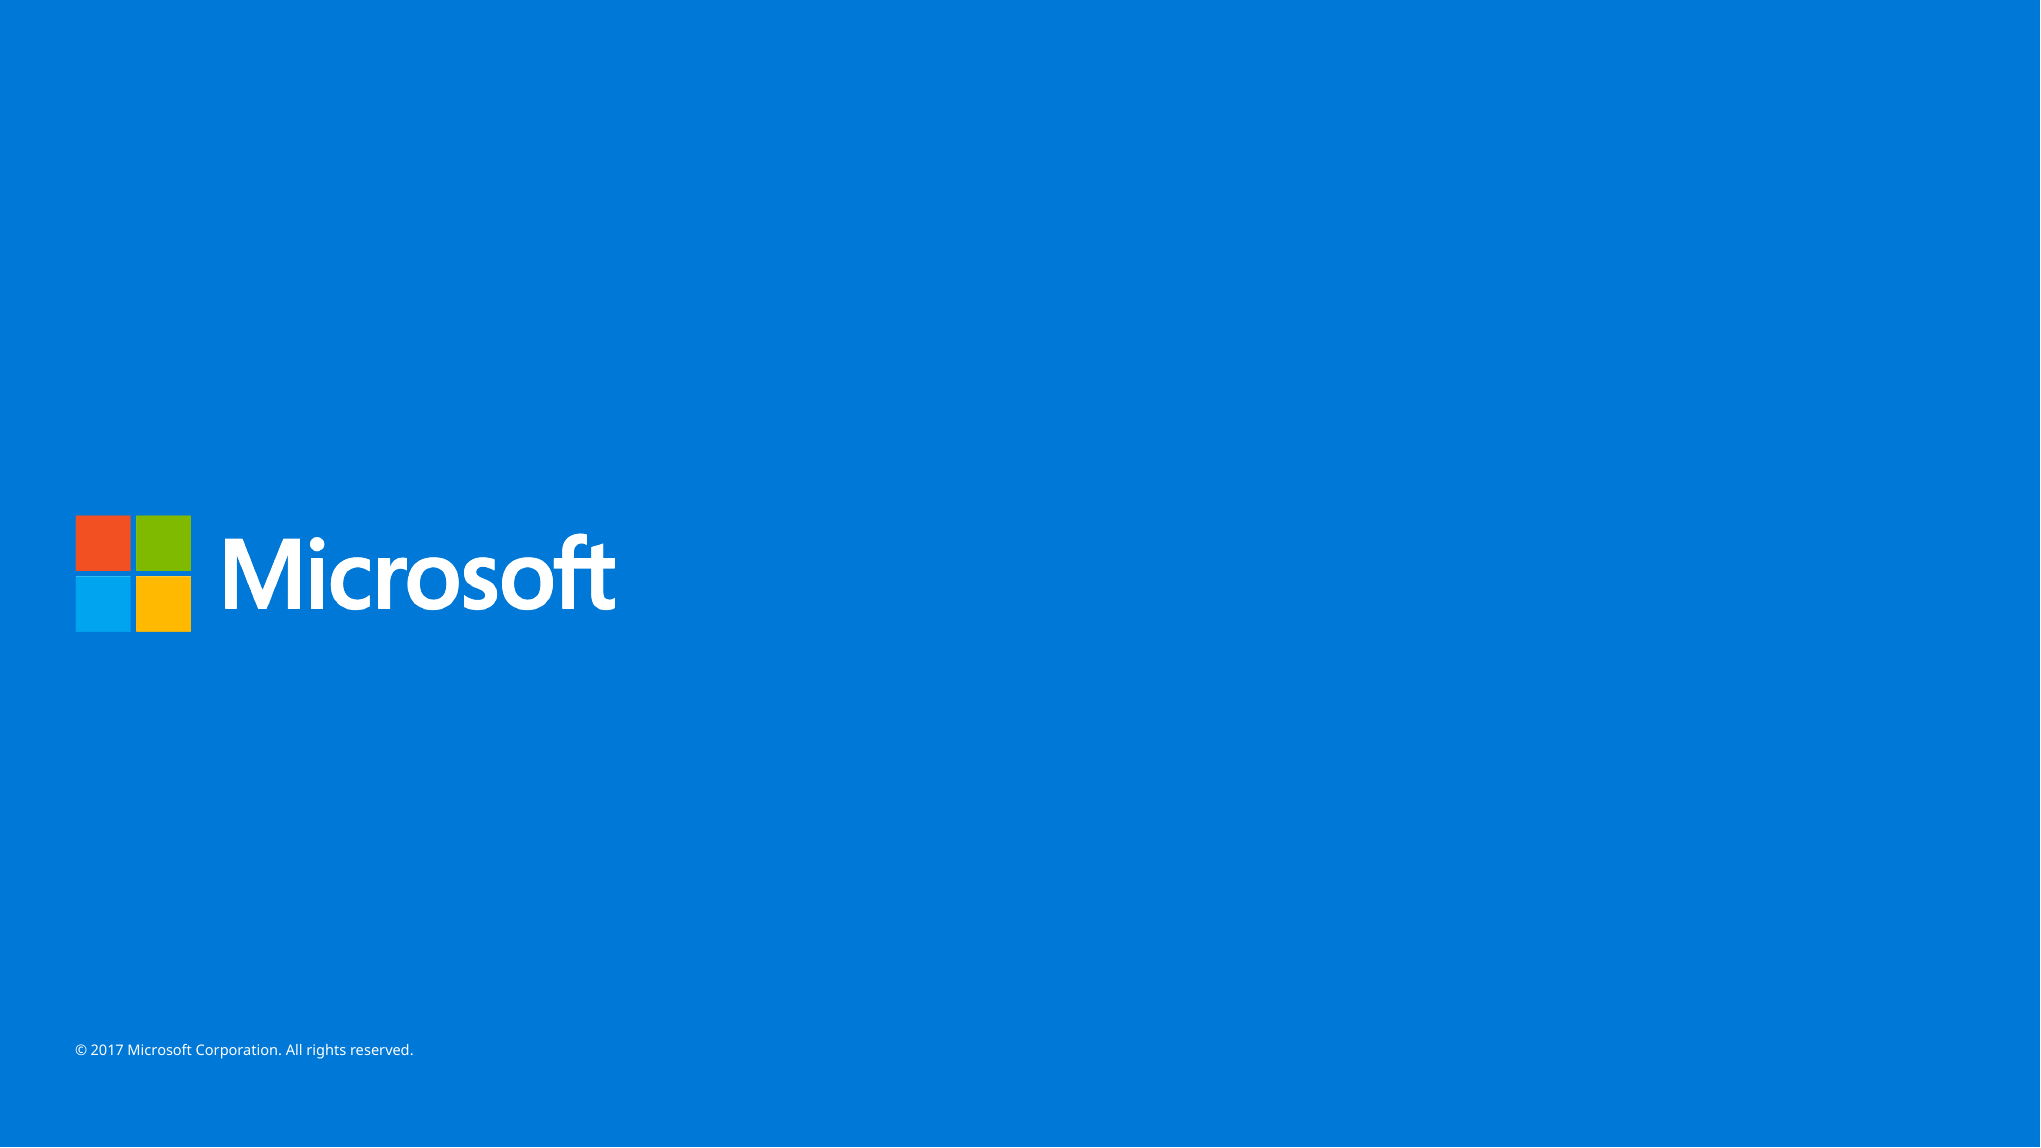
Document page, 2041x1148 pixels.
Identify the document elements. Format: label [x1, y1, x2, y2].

picture [75, 515, 616, 632]
